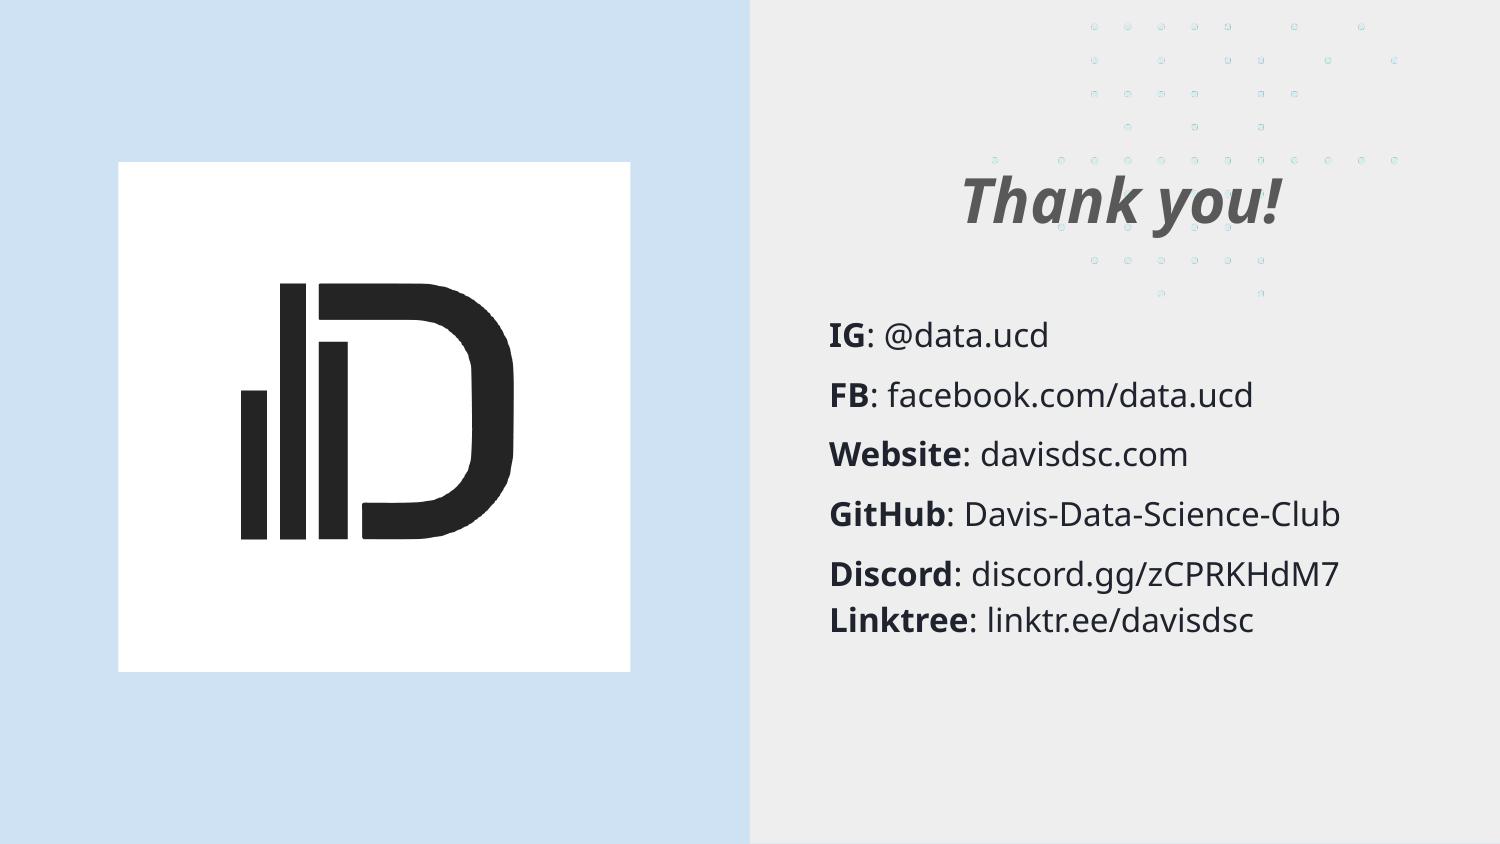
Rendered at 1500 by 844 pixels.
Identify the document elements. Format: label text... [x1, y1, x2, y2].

list Thank you! IG: @data.ucd FB: facebook.com/data.ucd Website: davisdsc.com GitHub: Davis-Data-Science-Club Discord: discord.gg/zCPRKHdM7 Linktree: linktr.ee/davisdsc [814, 76, 1428, 713]
picture [118, 162, 631, 672]
picture [992, 0, 1398, 297]
